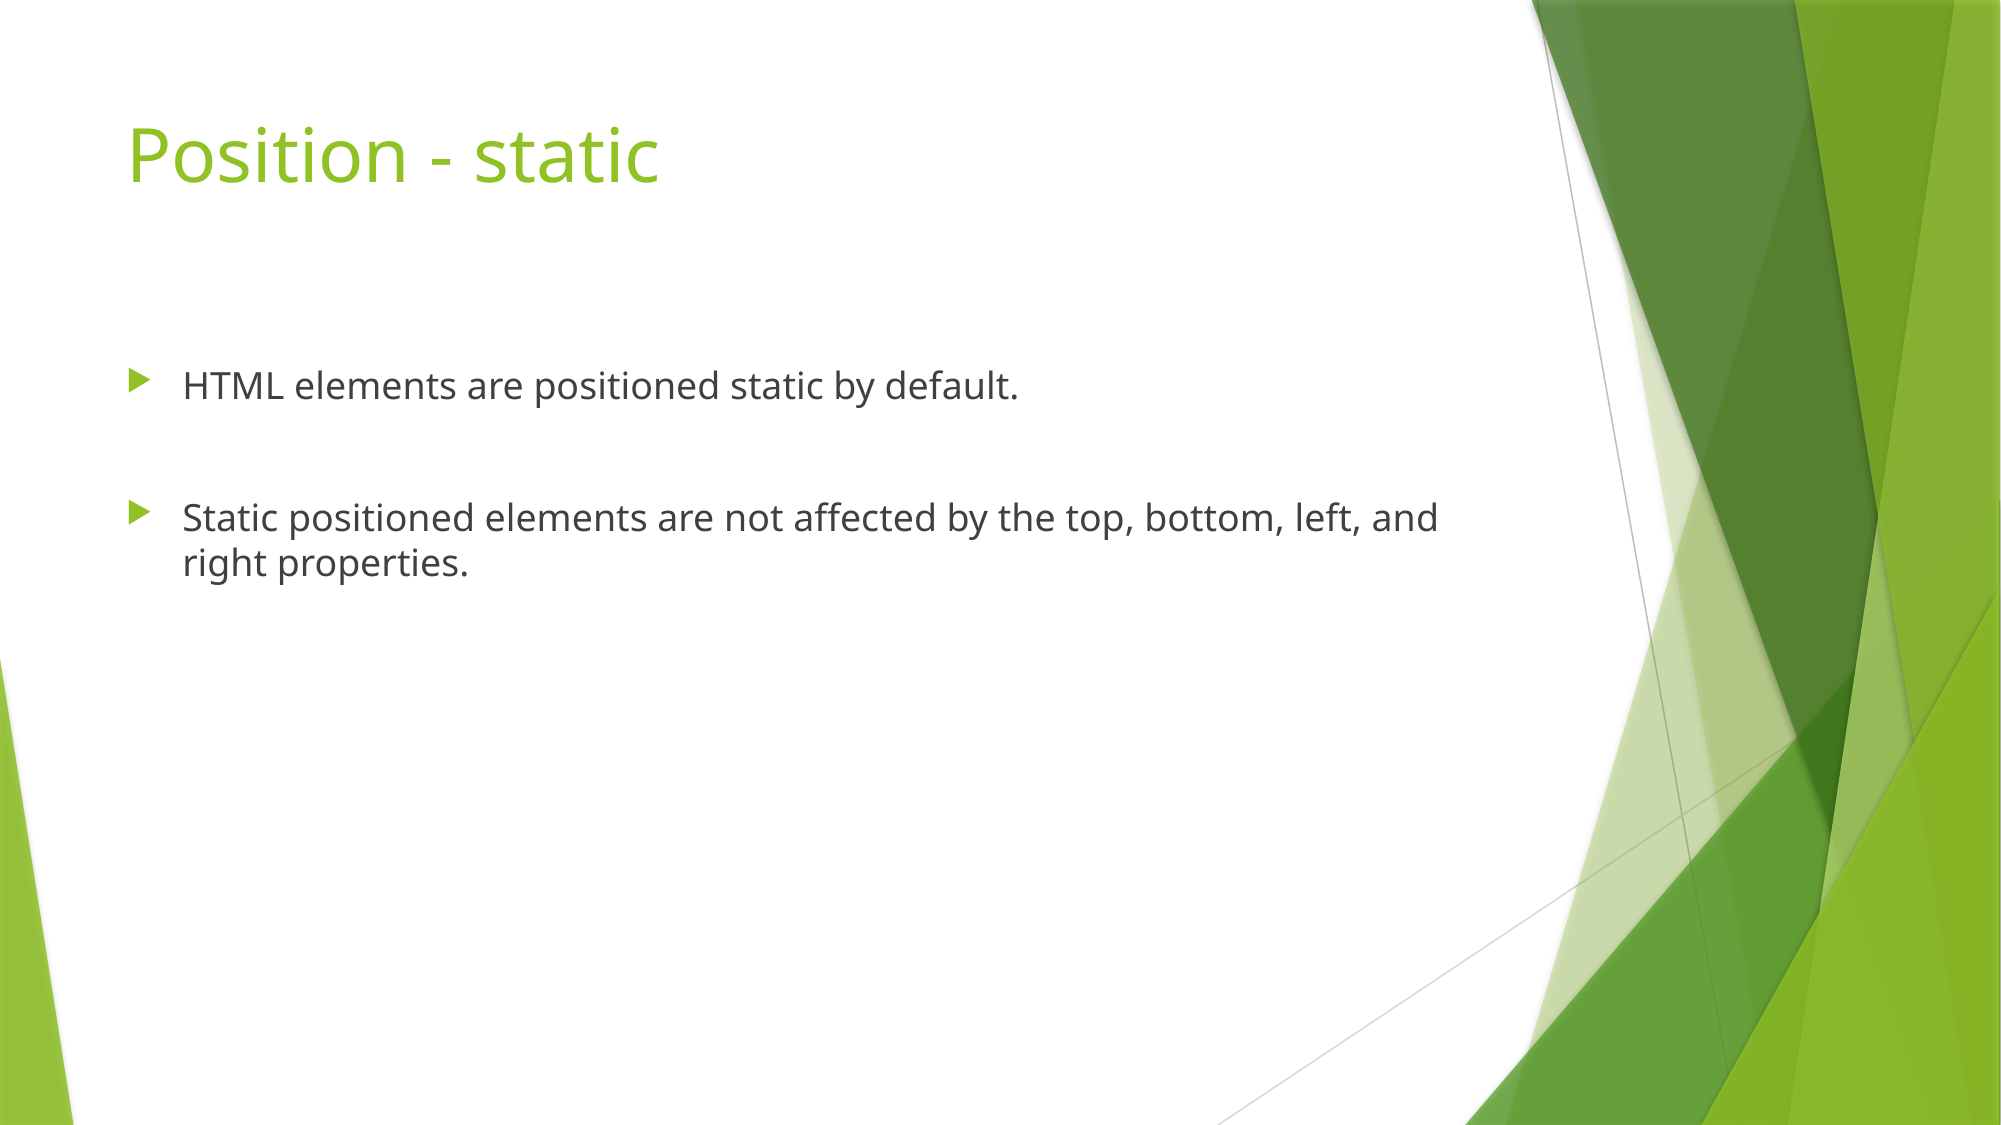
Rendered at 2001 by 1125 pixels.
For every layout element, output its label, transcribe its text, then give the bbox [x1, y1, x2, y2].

list HTML elements are positioned static by default. Static positioned elements are not affected by the top, bottom, left, and right properties. [111, 354, 1522, 992]
title Position - static [111, 99, 1522, 317]
